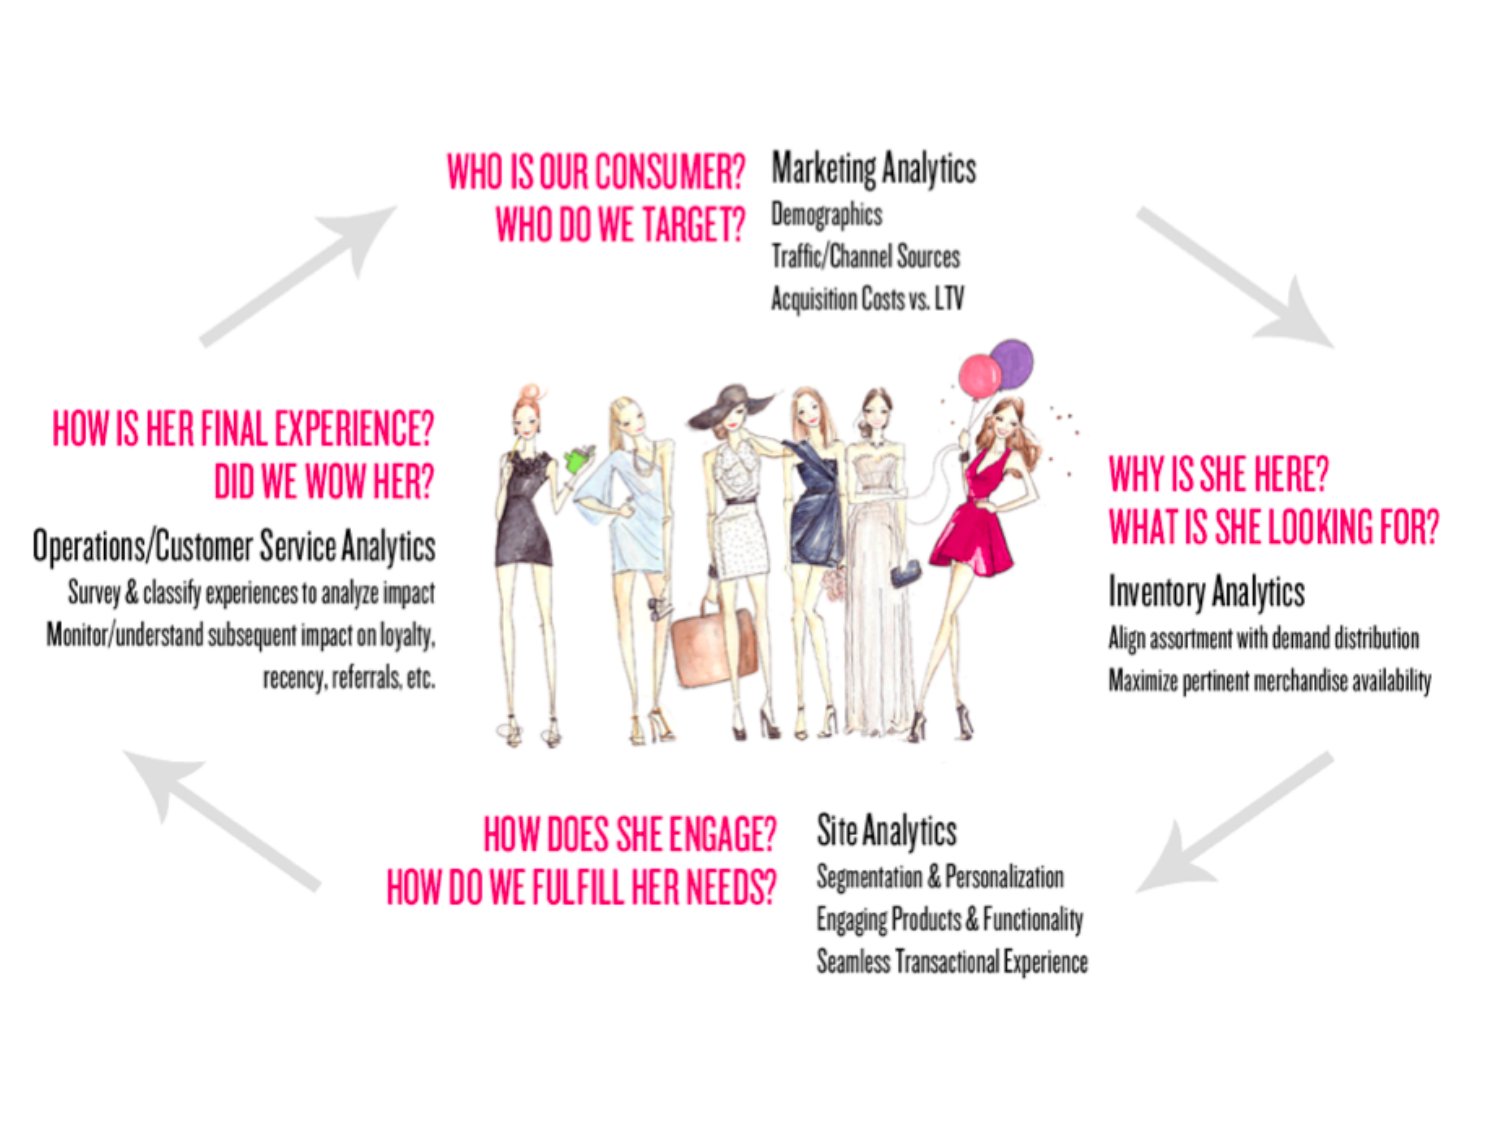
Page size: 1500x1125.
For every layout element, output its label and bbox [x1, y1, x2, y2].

picture [0, 96, 1500, 1040]
